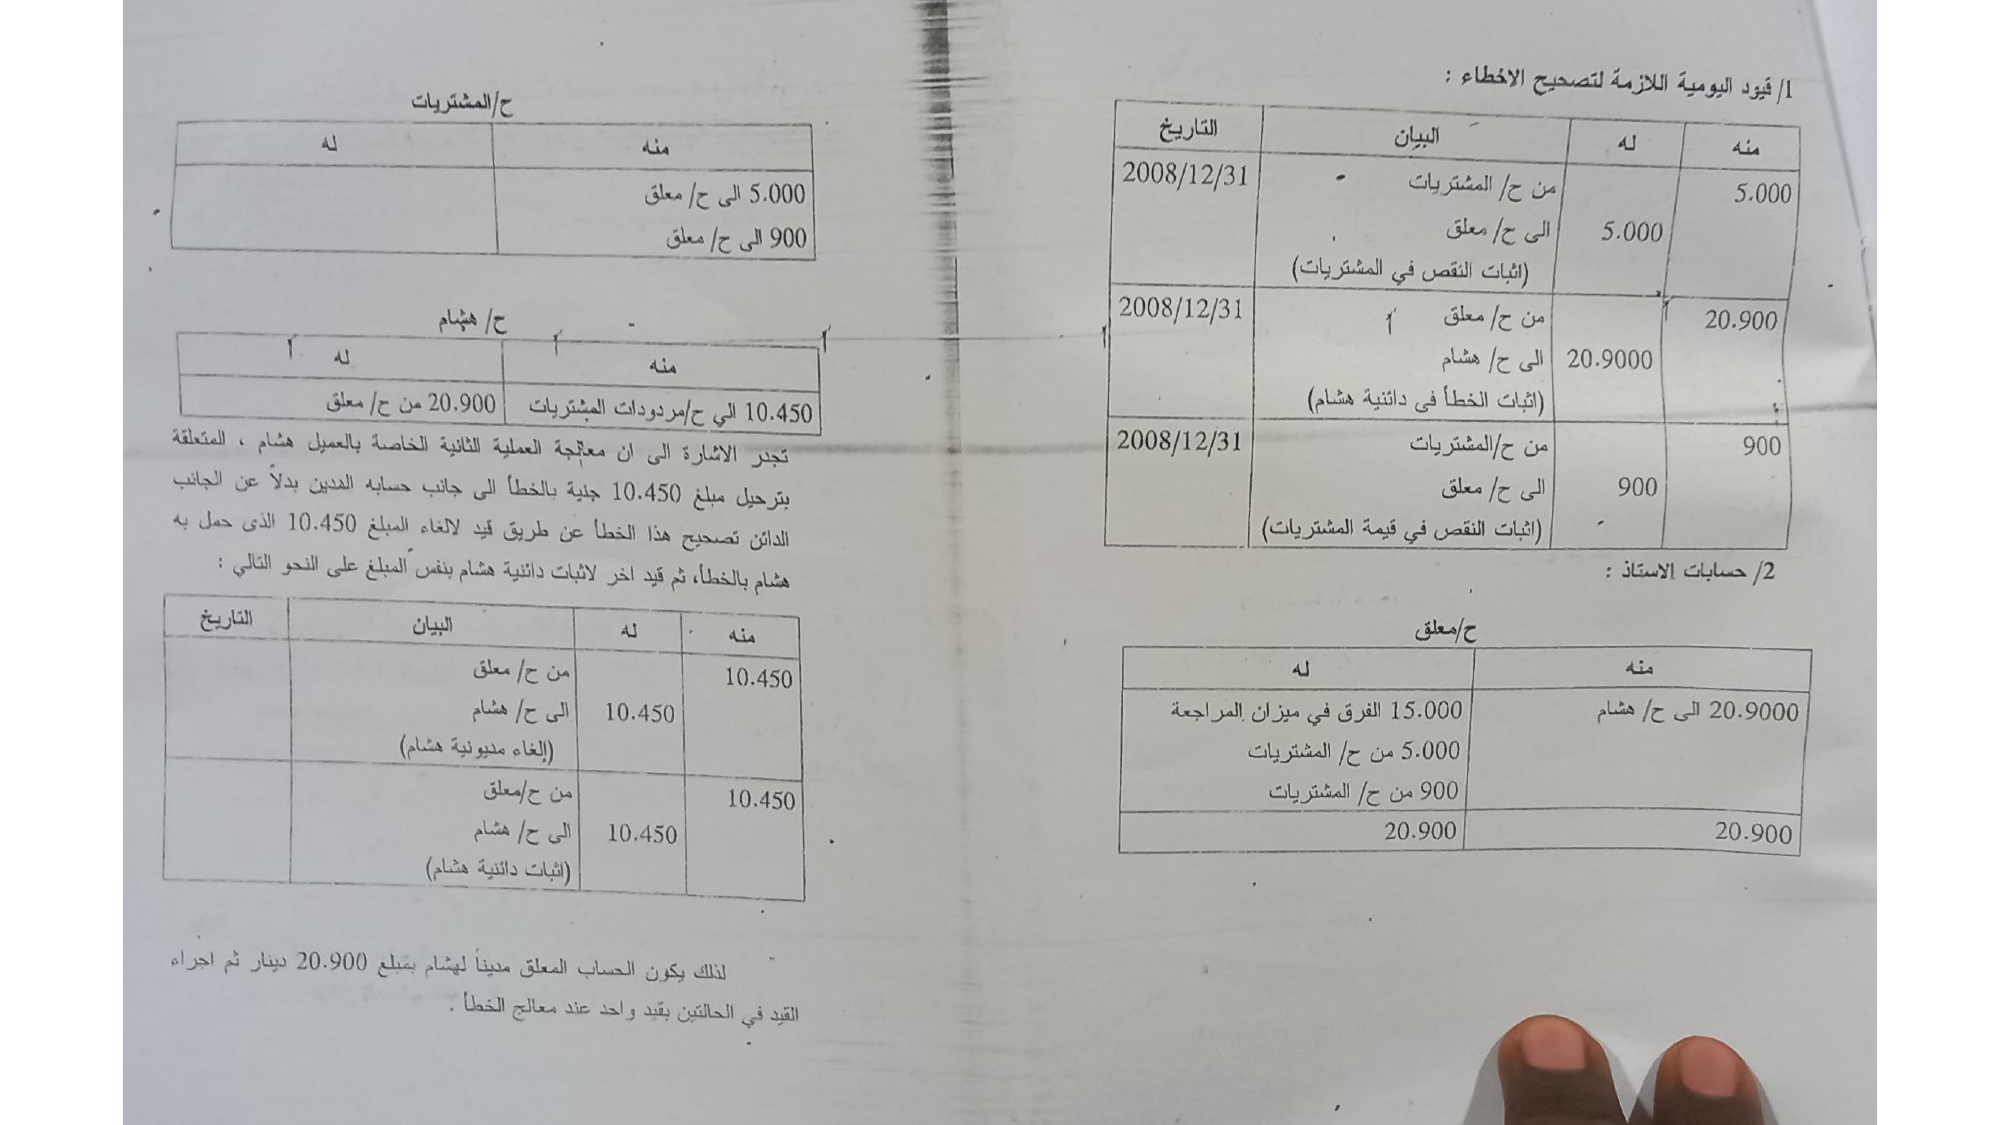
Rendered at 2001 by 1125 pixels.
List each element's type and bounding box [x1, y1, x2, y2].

picture [123, 0, 1877, 1125]
